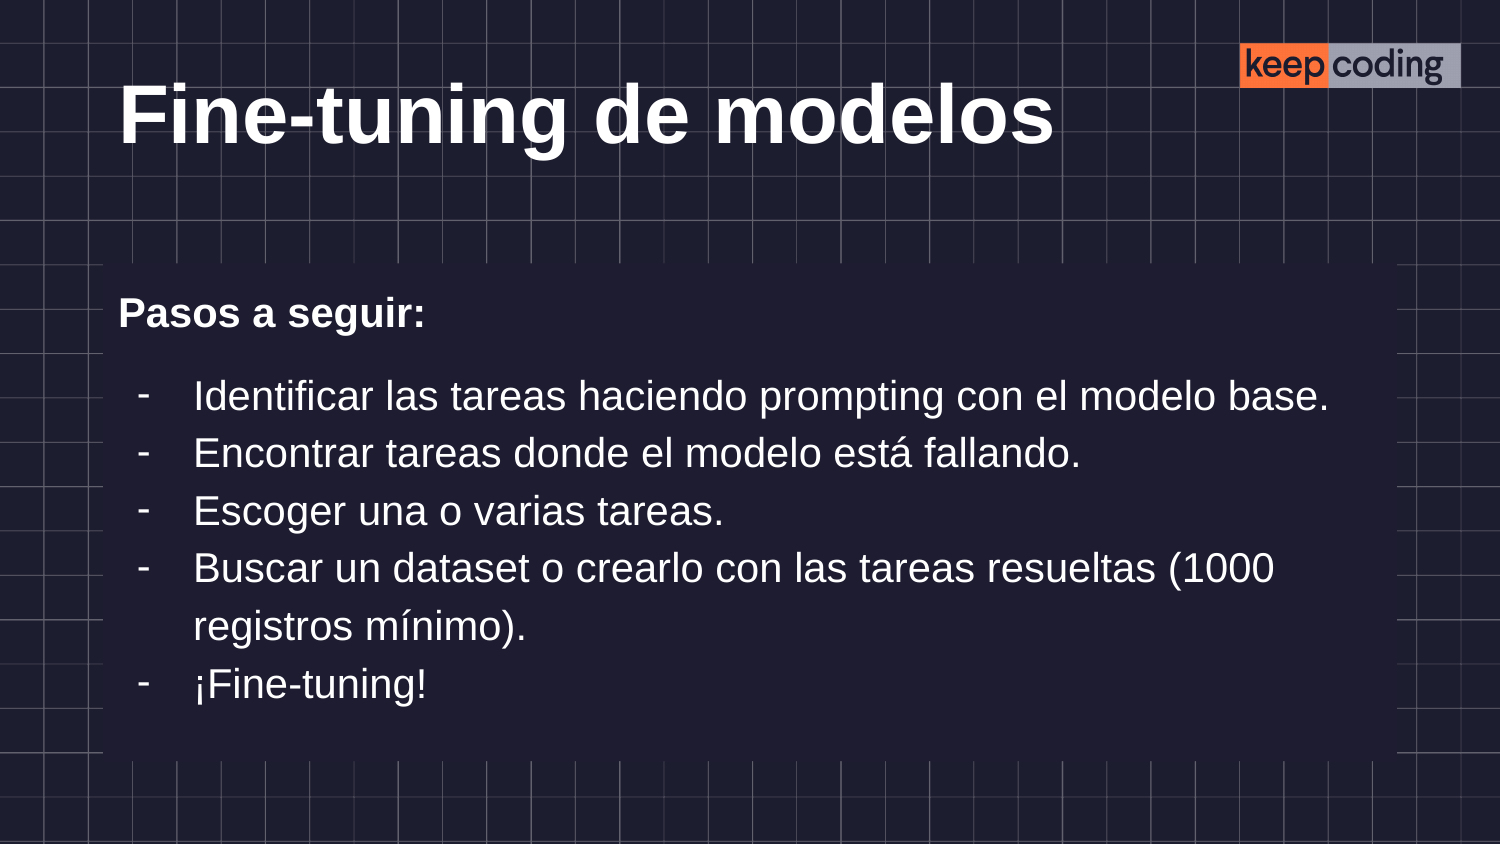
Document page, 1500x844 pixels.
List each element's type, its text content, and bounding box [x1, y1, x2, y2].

list Pasos a seguir: Identificar las tareas haciendo prompting con el modelo base. Encontrar tareas donde el modelo está fallando. Escoger una o varias tareas. Buscar un dataset o crearlo con las tareas resueltas (1000 registros mínimo). ¡Fine-tuning! [103, 263, 1397, 762]
picture [1240, 43, 1461, 88]
title Fine-tuning de modelos [103, 45, 1225, 209]
